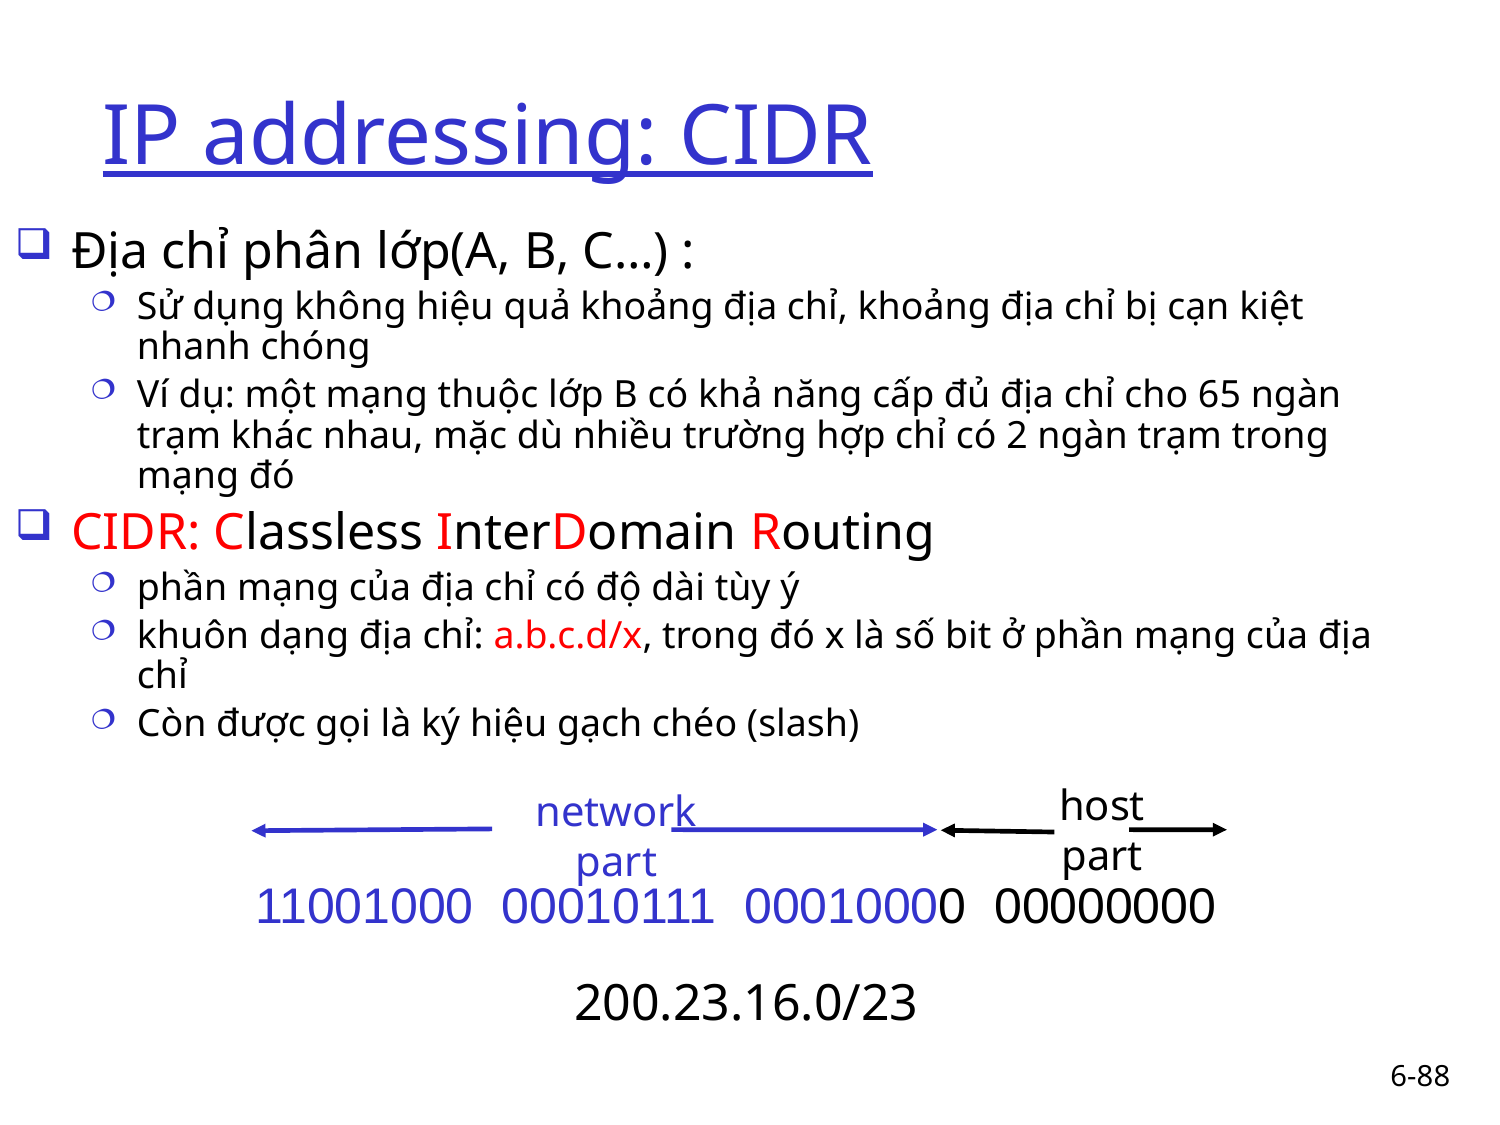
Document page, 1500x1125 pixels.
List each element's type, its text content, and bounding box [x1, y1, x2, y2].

slide_number 6-88 [1362, 1049, 1466, 1125]
list Địa chỉ phân lớp(A, B, C…) : Sử dụng không hiệu quả khoảng địa chỉ, khoảng địa chỉ bị cạn kiệt nhanh chóng Ví dụ: một mạng thuộc lớp B có khả năng cấp đủ địa chỉ cho 65 ngàn trạm khác nhau, mặc dù nhiều trường hợp chỉ có 2 ngàn trạm trong mạng đó CIDR: Classless InterDomain Routing phần mạng của địa chỉ có độ dài tùy ý khuôn dạng địa chỉ: a.b.c.d/x, trong đó x là số bit ở phần mạng của địa chỉ Còn được gọi là ký hiệu gạch chéo (slash) [0, 217, 1423, 739]
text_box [233, 771, 1239, 1039]
title IP addressing: CIDR [87, 37, 1363, 217]
